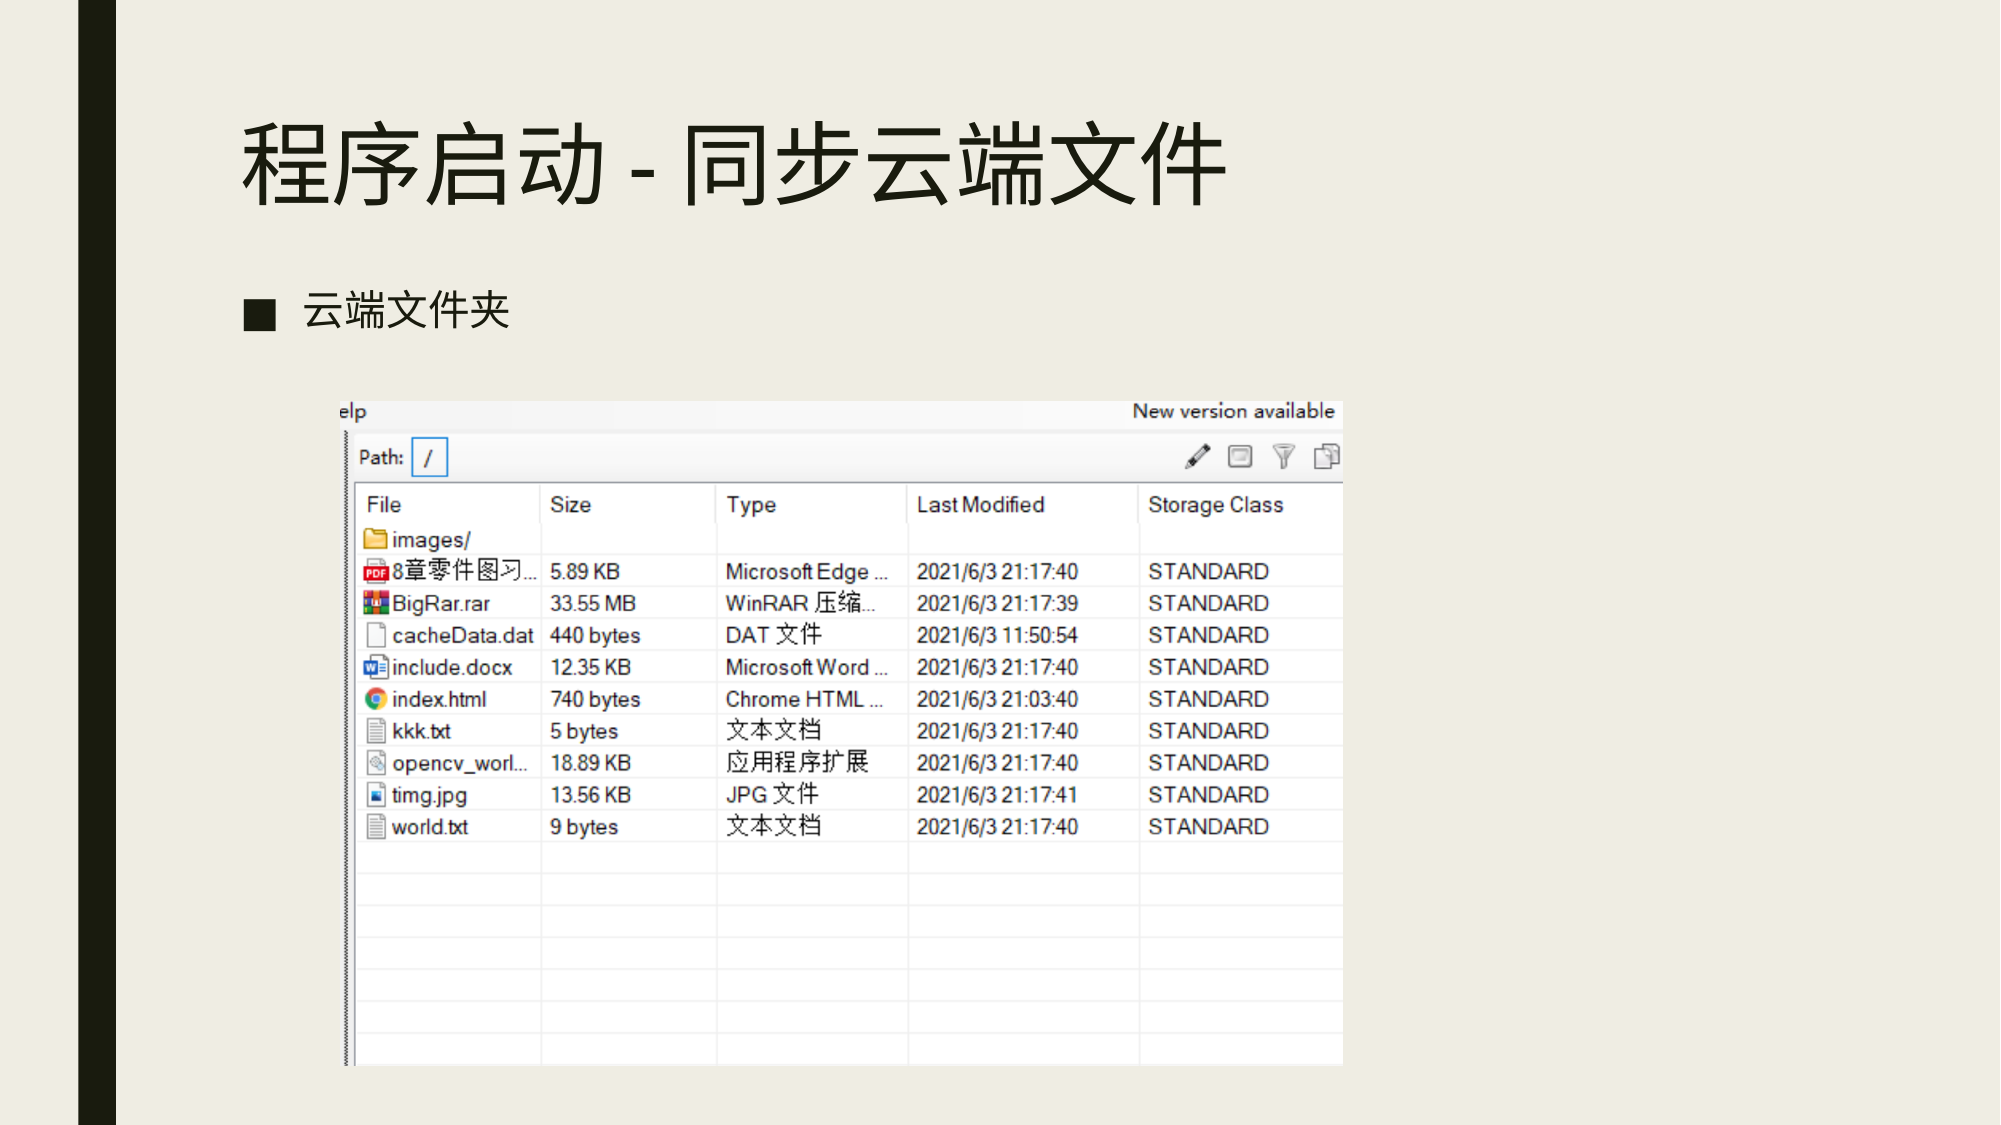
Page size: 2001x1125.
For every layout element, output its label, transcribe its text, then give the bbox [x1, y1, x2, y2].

picture [340, 401, 1343, 1066]
title 程序启动-同步云端文件 [225, 112, 1800, 280]
list 云端文件夹 [225, 280, 1800, 868]
